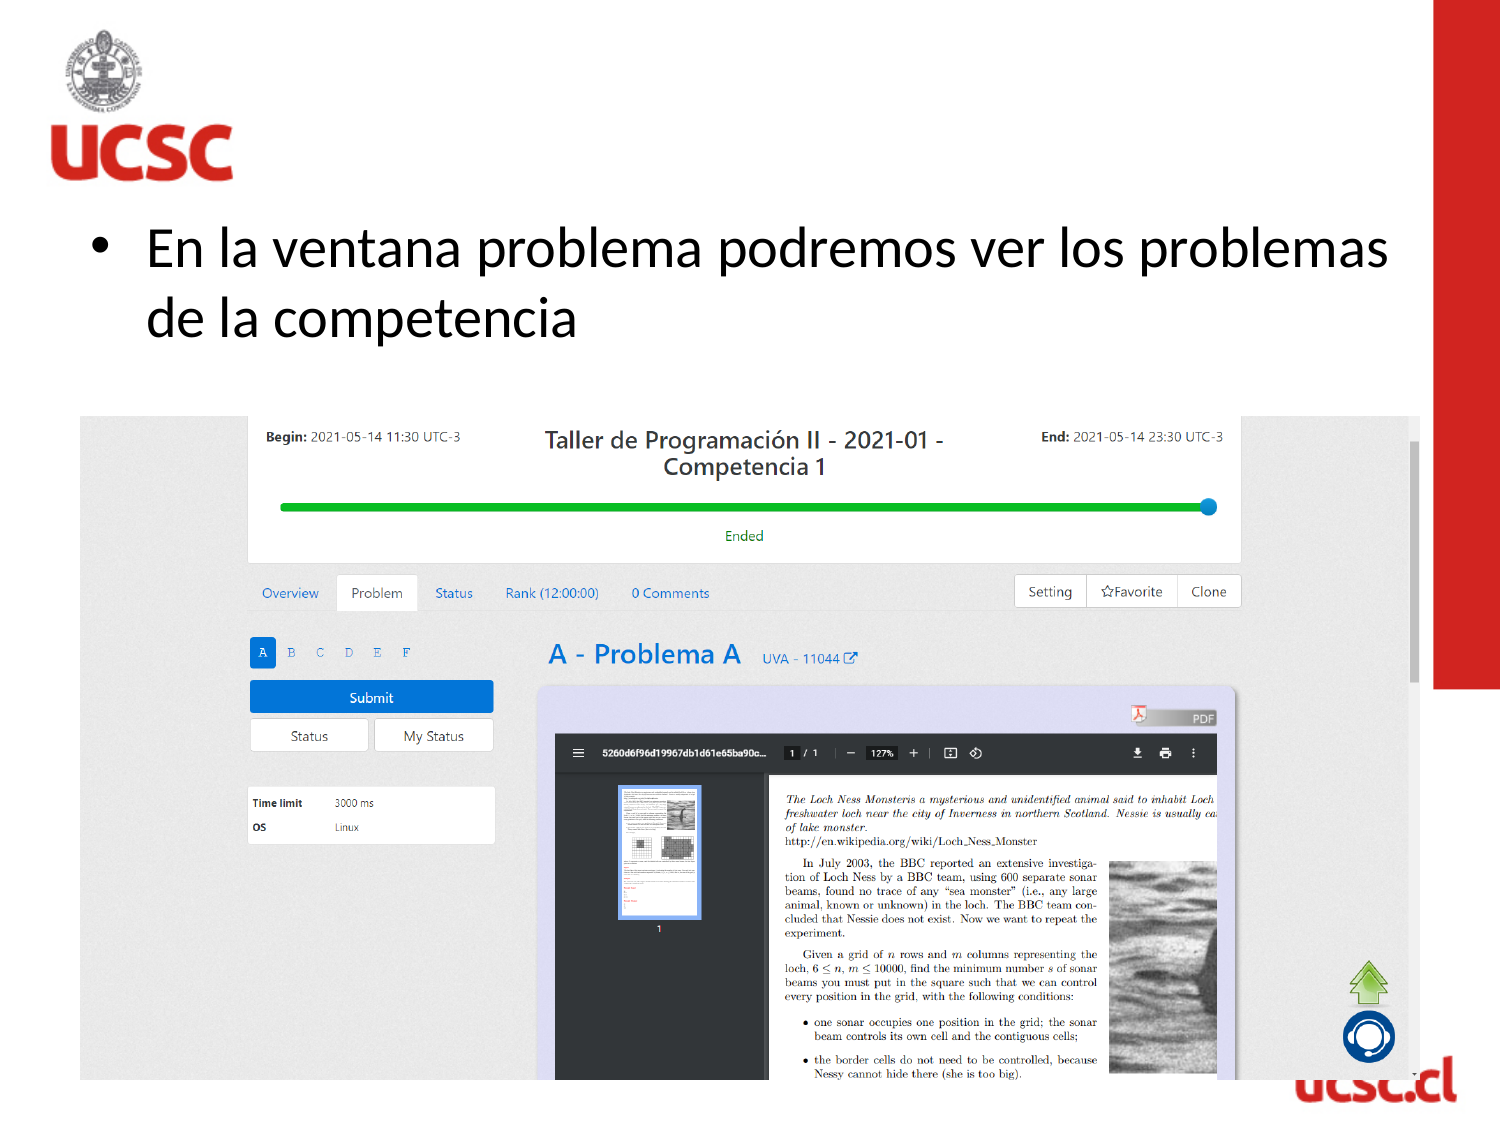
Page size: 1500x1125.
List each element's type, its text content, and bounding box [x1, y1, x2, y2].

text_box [149, 486, 422, 636]
picture [0, 0, 1500, 1125]
list En la ventana problema podremos ver los problemas de la competencia [75, 202, 1425, 412]
